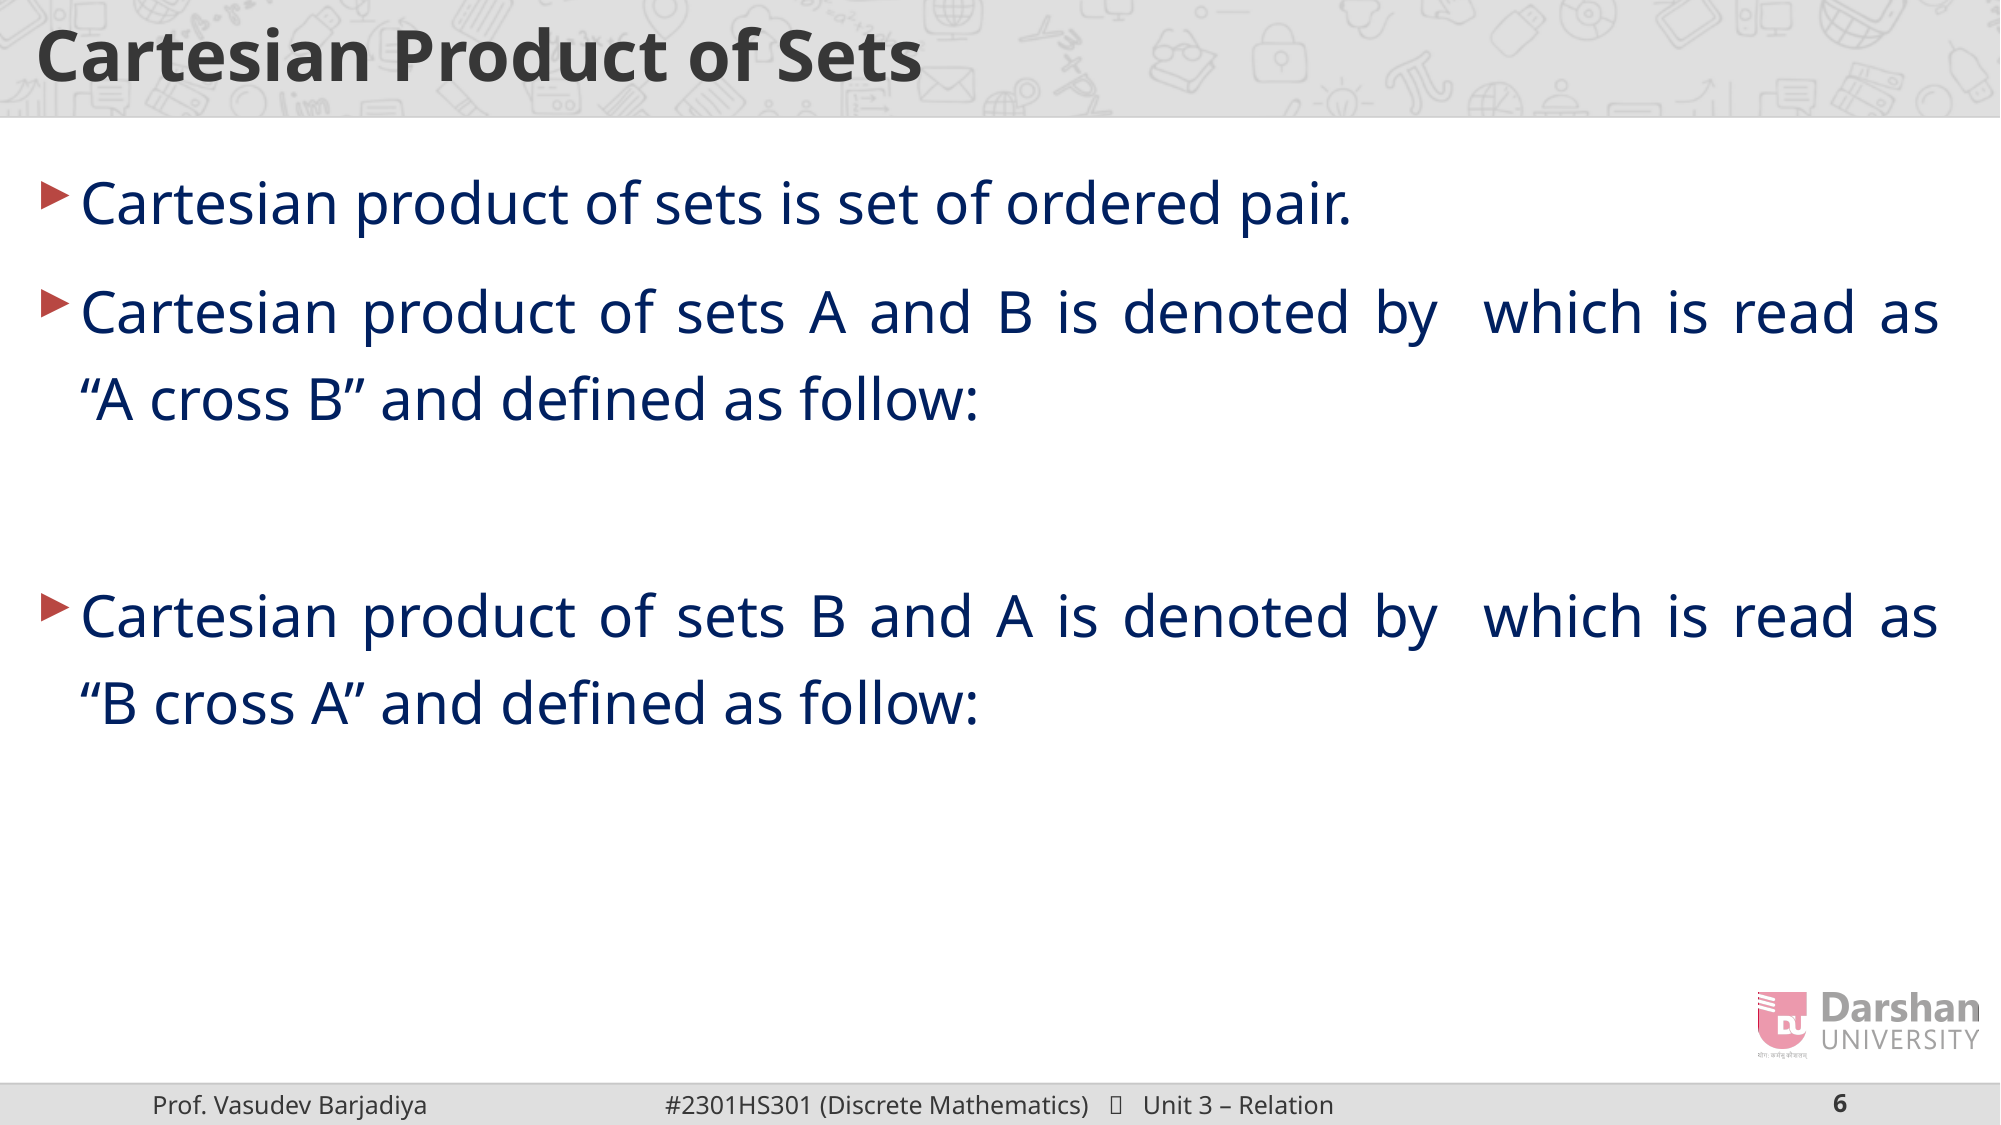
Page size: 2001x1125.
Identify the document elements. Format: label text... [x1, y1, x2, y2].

table_cell [1758, 992, 1979, 1059]
title Cartesian Product of Sets [0, 0, 2000, 117]
